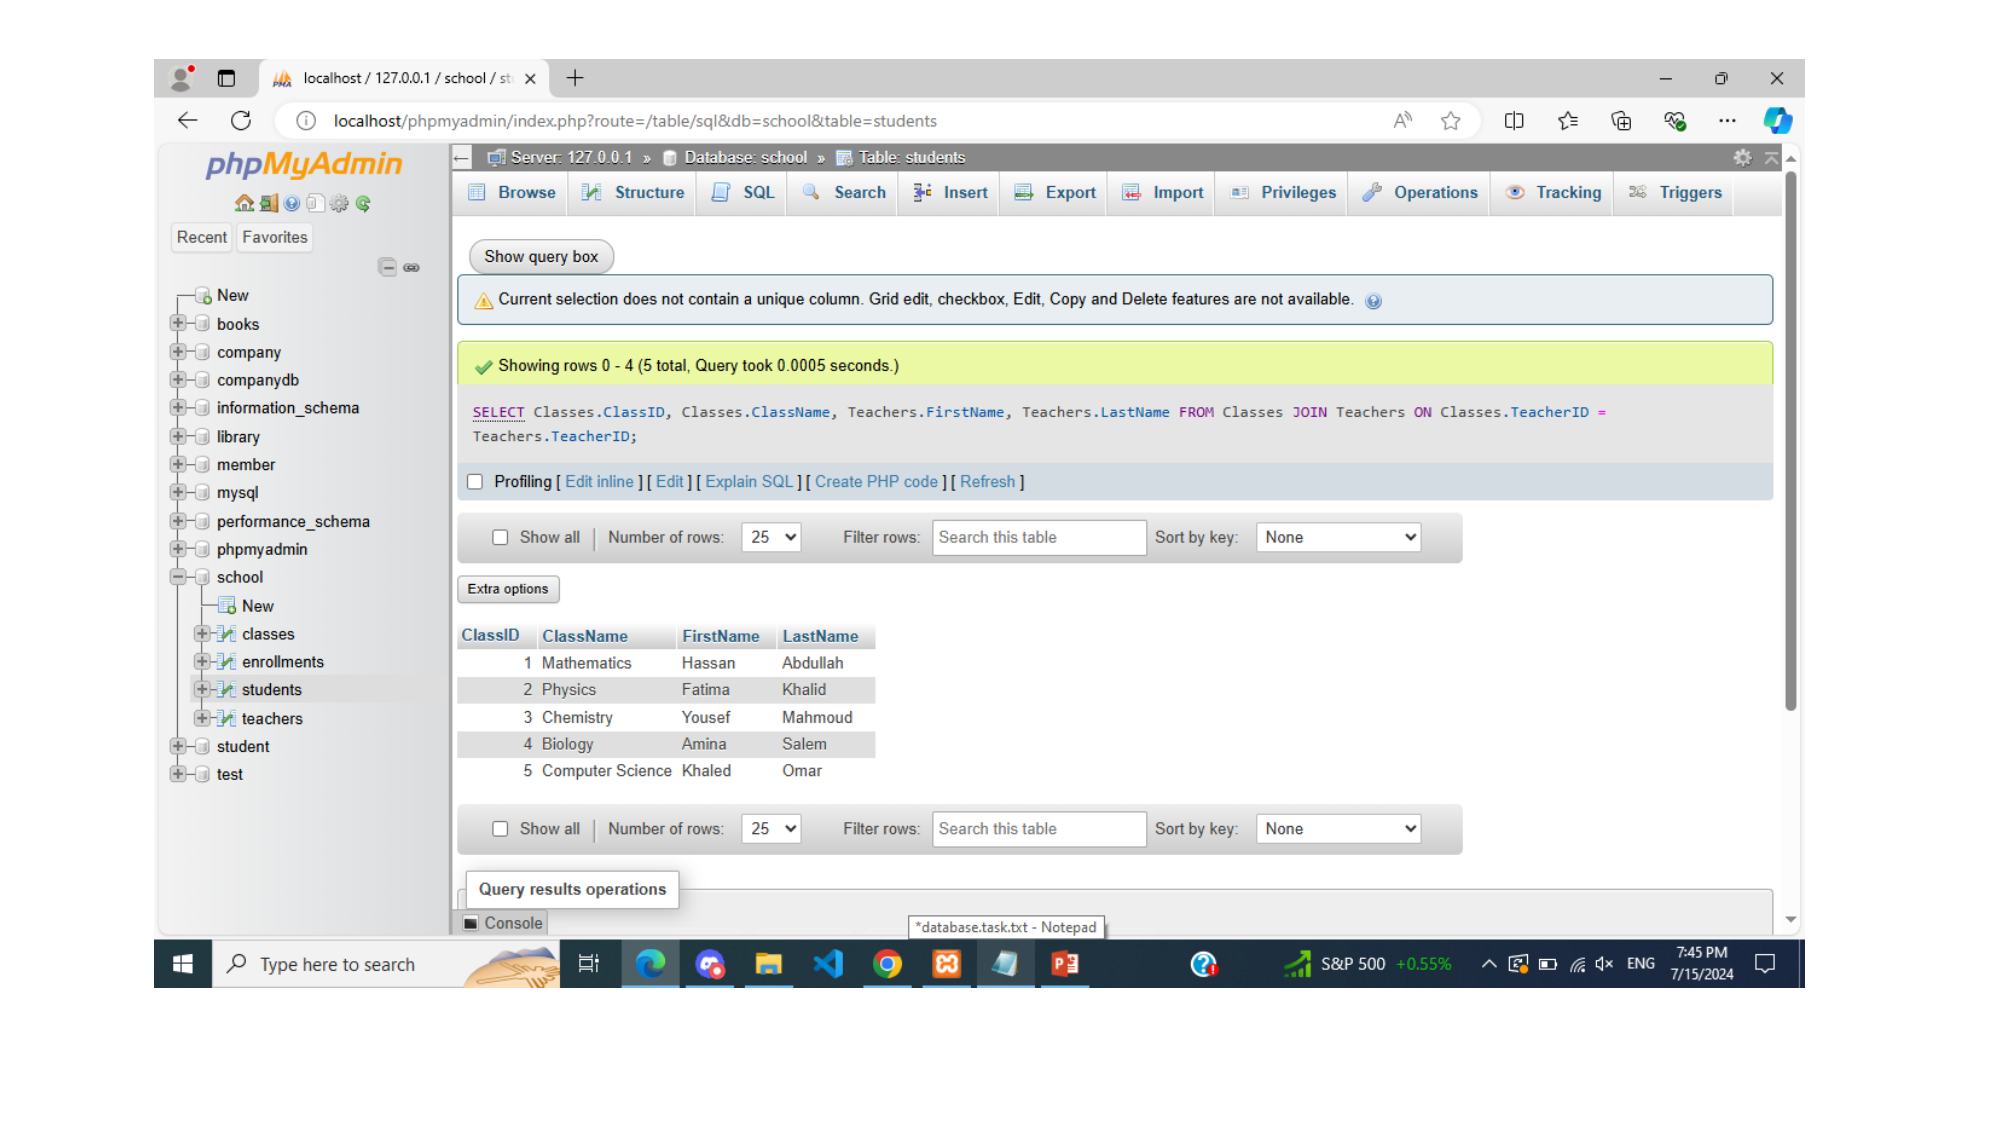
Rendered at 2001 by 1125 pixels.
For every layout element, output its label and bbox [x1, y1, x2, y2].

picture [154, 59, 1805, 988]
